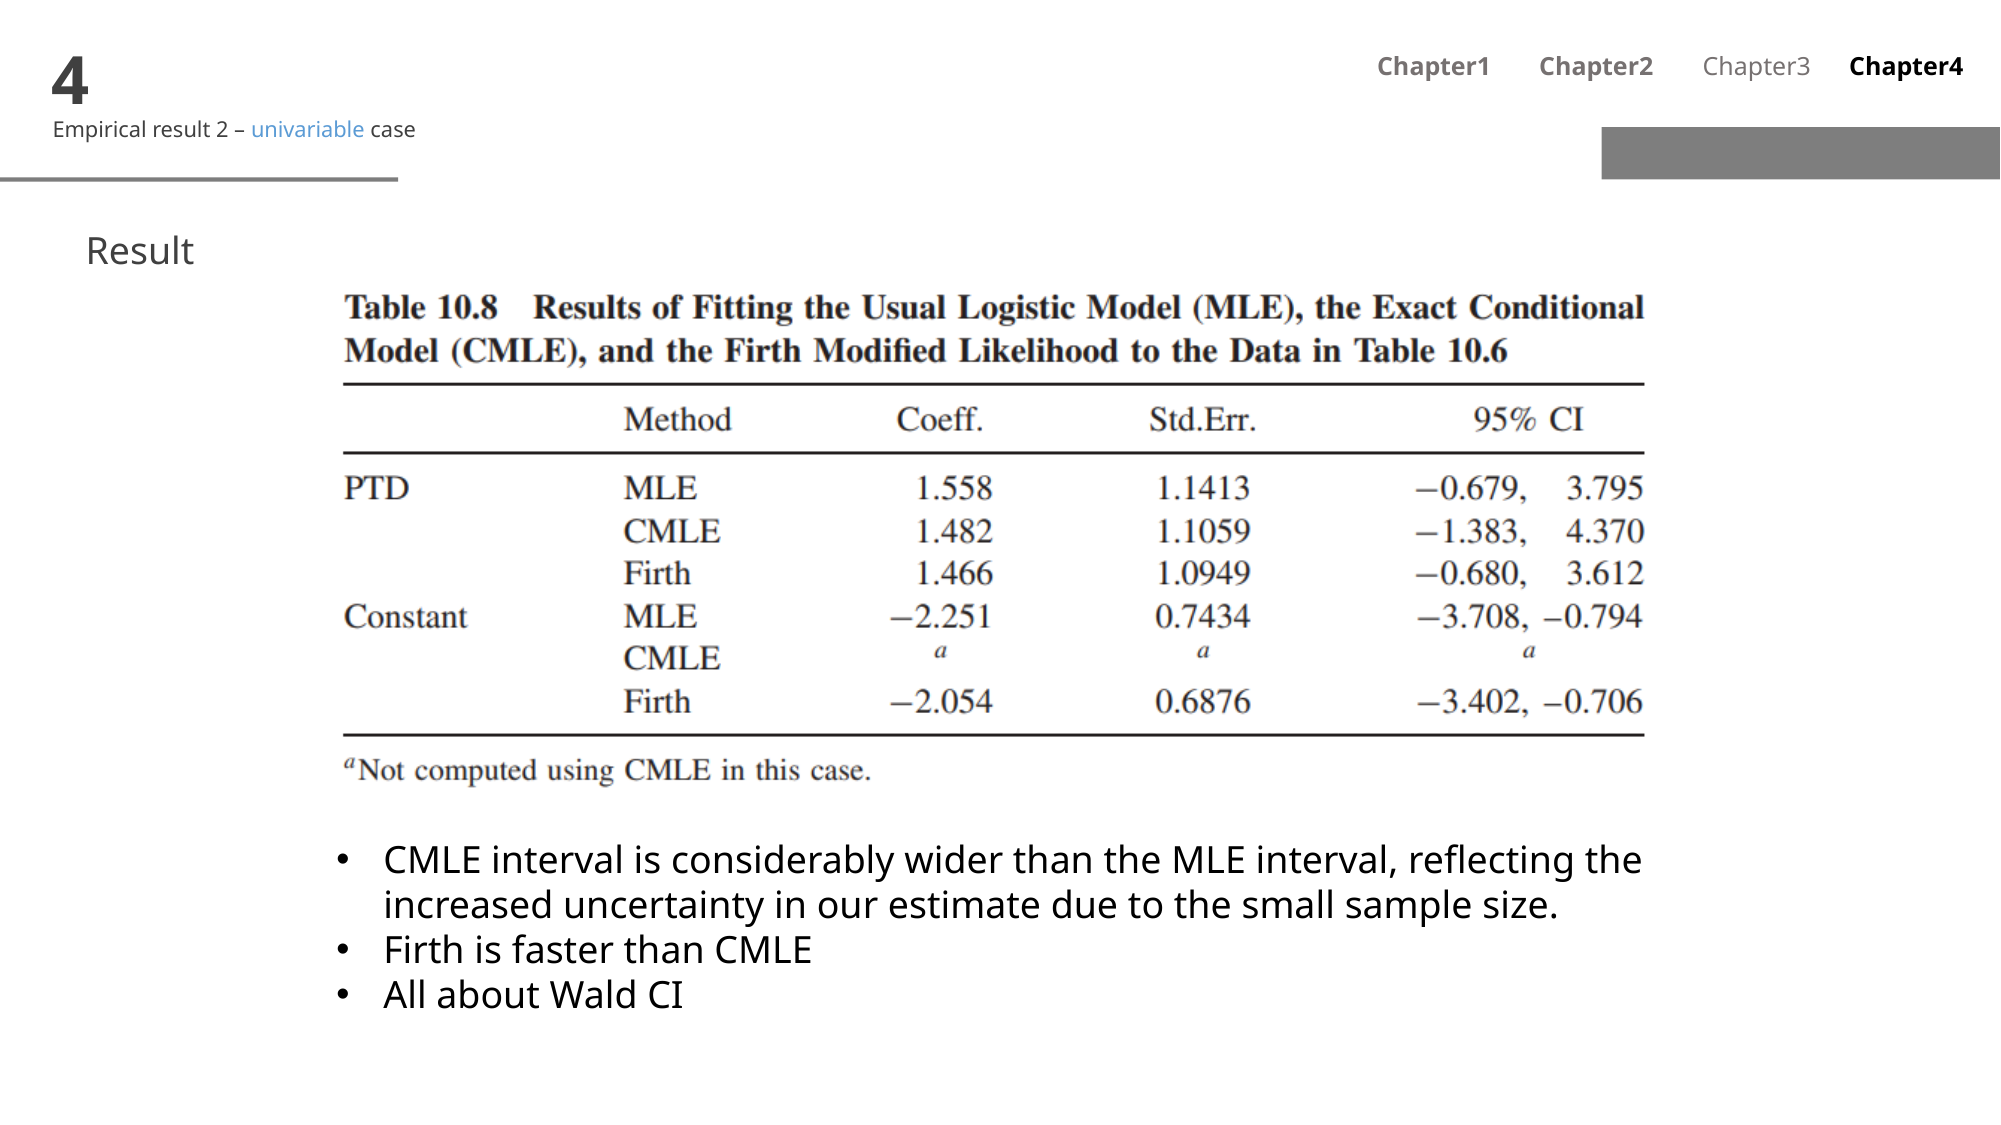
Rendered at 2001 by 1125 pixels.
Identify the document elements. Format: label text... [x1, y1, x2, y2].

text_box Chapter1 [1362, 42, 1525, 88]
text_box Result [70, 220, 860, 280]
text_box 4 [36, 31, 105, 126]
text_box Chapter2 [1525, 42, 1688, 88]
text_box Chapter4 [1834, 42, 1981, 88]
picture [321, 280, 1679, 804]
text_box Chapter3 [1688, 42, 1834, 88]
text_box Empirical result 2 – univariable case [37, 108, 827, 150]
text_box CMLE interval is considerably wider than the MLE interval, reflecting the increased uncertainty in our estimate due to the small sample size. Firth is faster than CMLE All about Wald CI [321, 829, 1701, 1024]
